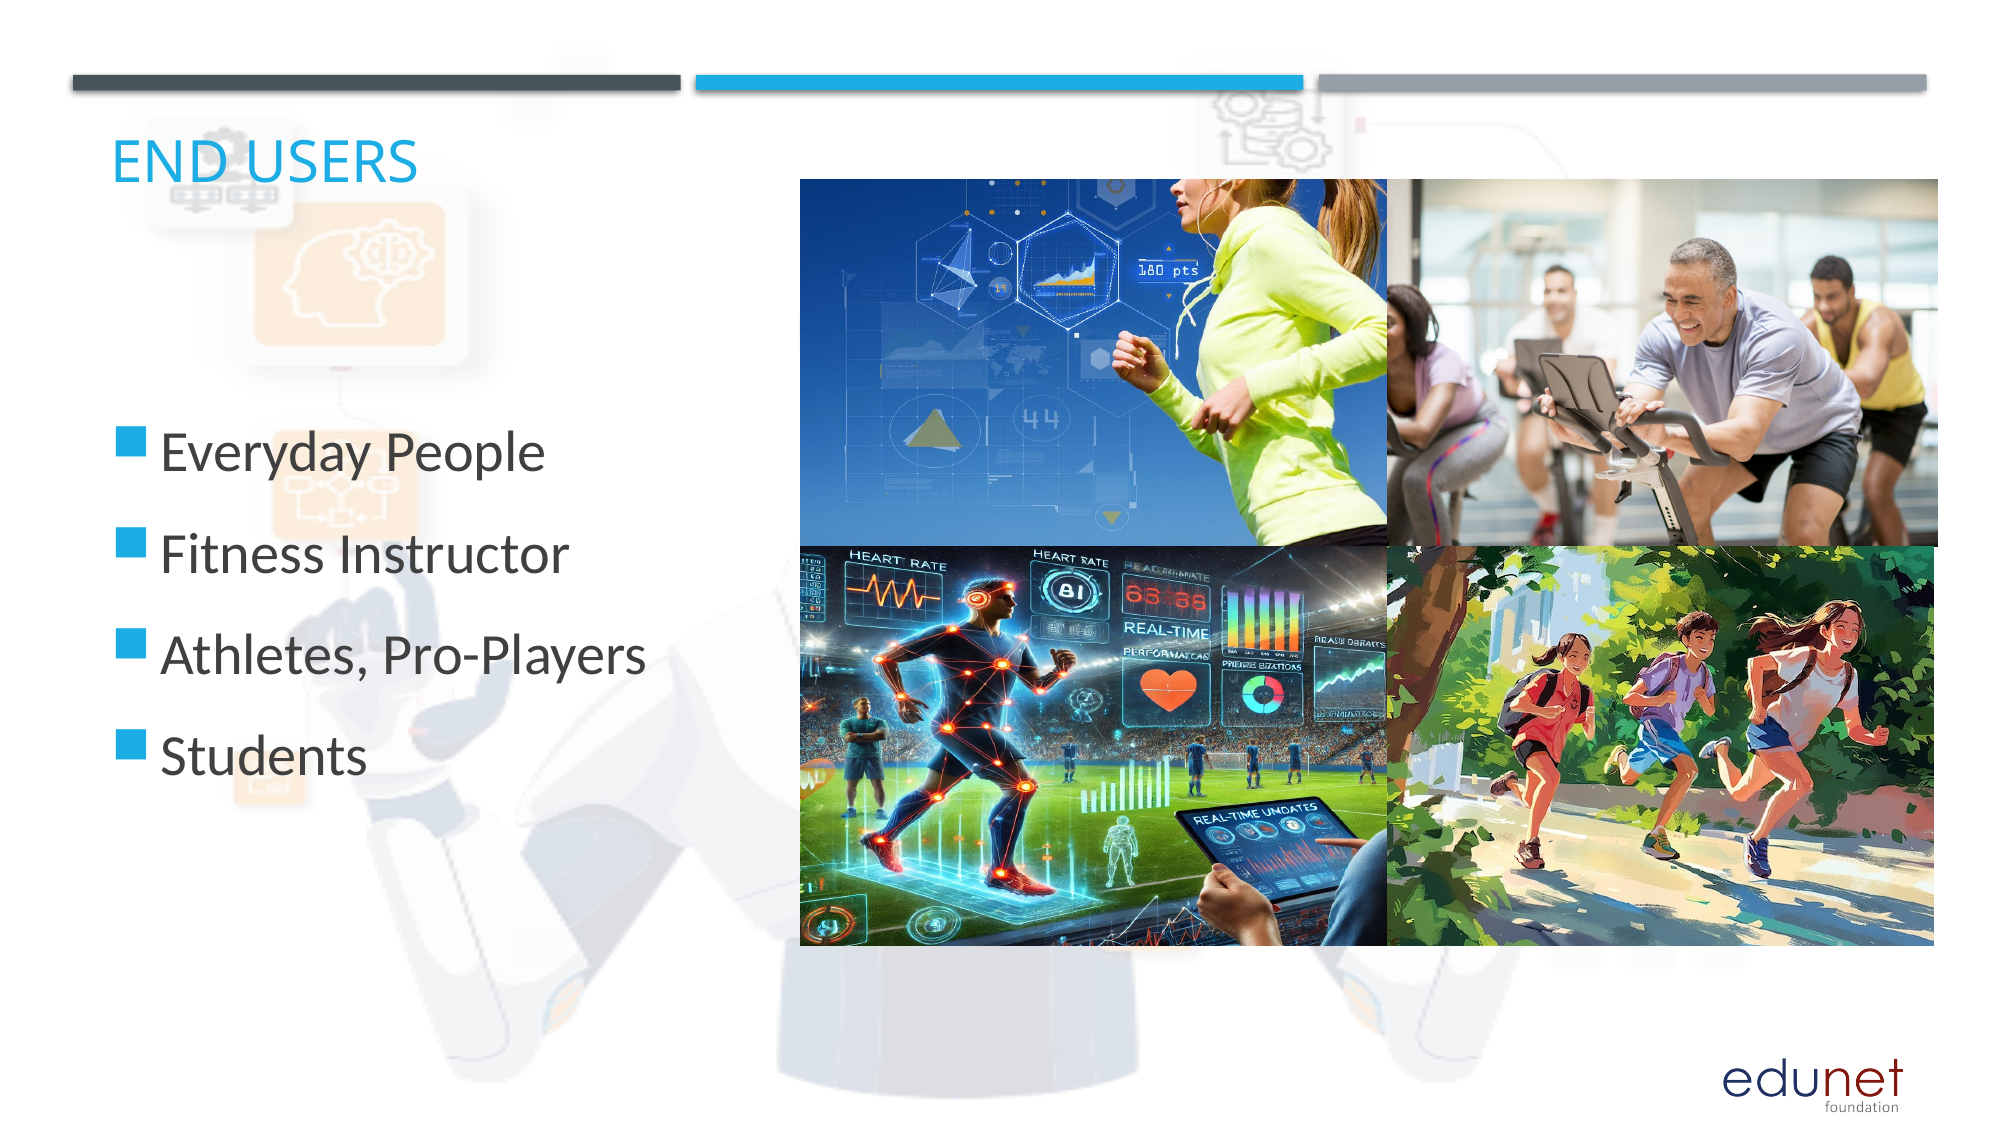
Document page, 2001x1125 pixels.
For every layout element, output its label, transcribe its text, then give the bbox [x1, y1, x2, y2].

picture [1719, 1056, 1905, 1116]
picture [800, 179, 1939, 946]
title End users [95, 115, 1905, 203]
list Everyday People Fitness Instructor Athletes, Pro-Players Students [95, 213, 1905, 981]
